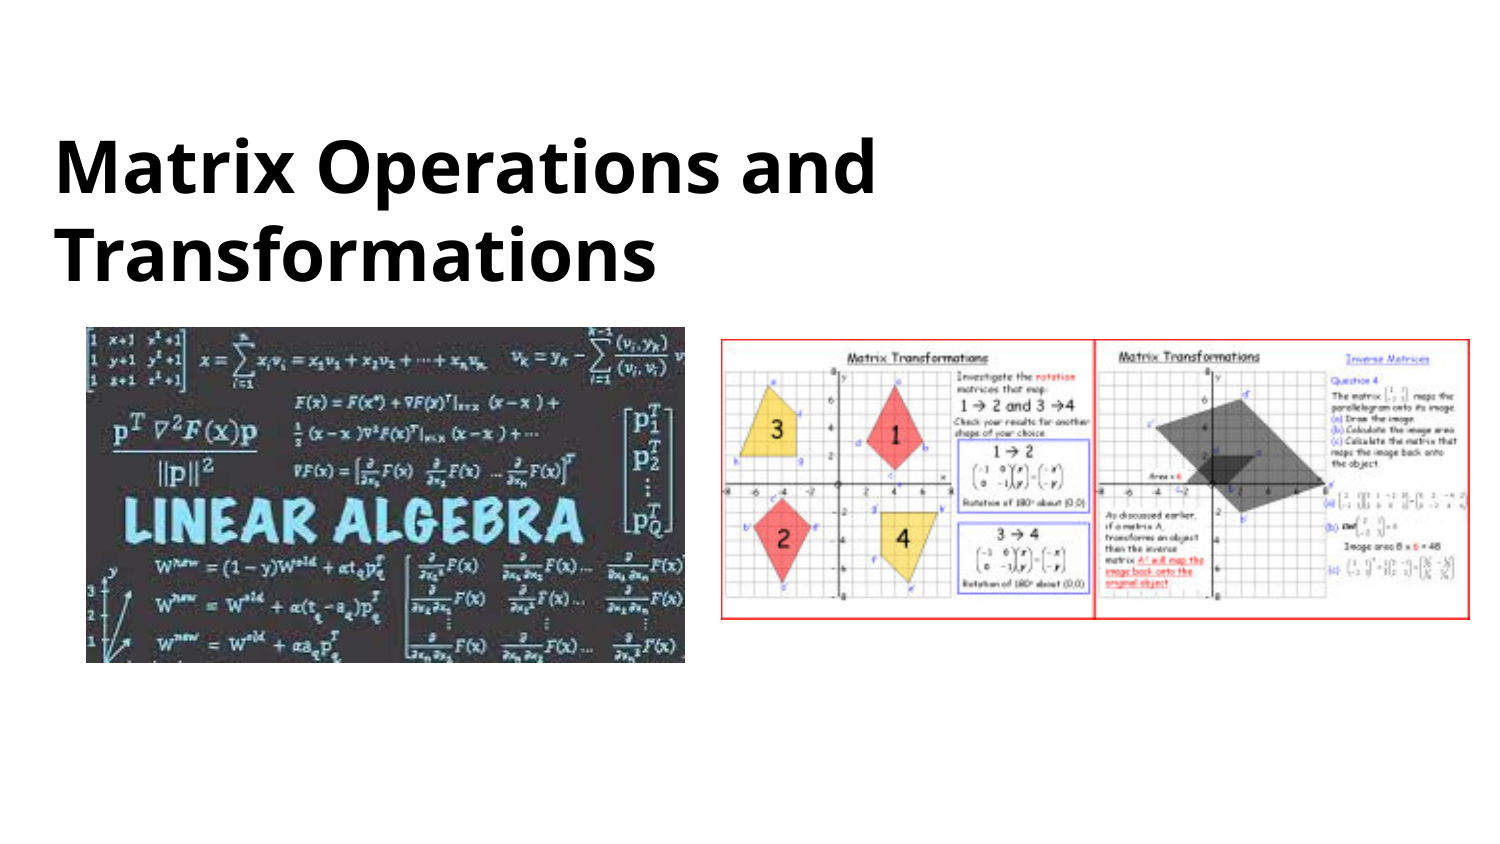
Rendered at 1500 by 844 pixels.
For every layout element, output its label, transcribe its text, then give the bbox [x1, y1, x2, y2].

picture [86, 327, 686, 663]
picture [721, 338, 1470, 620]
title Matrix Operations and Transformations [38, 105, 1479, 347]
